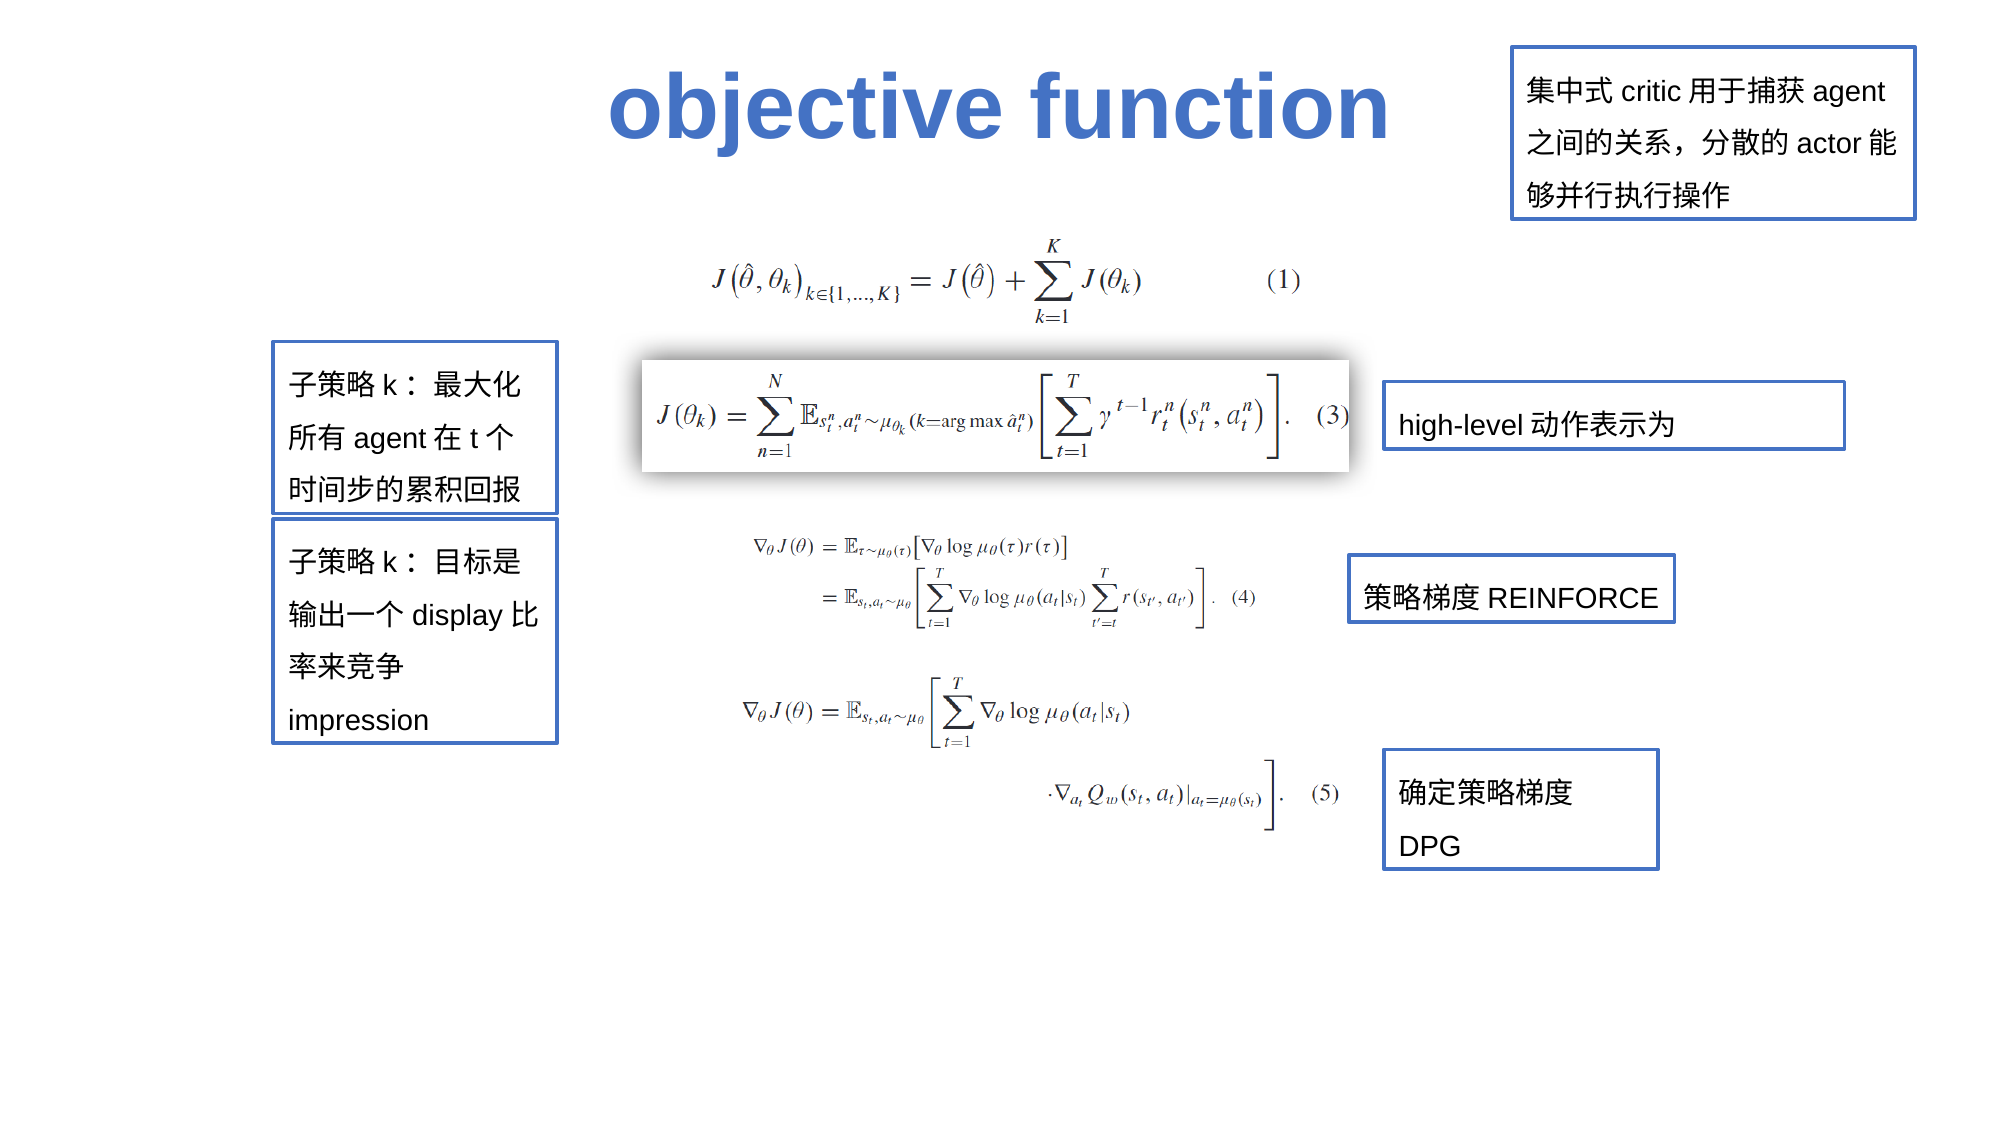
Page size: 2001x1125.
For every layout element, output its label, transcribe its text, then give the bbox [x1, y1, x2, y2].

picture [741, 518, 1264, 630]
text_box 确定策略梯度DPG [1383, 749, 1658, 870]
text_box 集中式critic用于捕获agent之间的关系，分散的actor能够并行执行操作 [1511, 47, 1916, 220]
text_box 子策略k：最大化所有agent在t个时间步的累积回报 [273, 341, 557, 514]
picture [642, 360, 1349, 472]
picture [695, 219, 1310, 331]
text_box 子策略k：目标是输出一个display比率来竞争impression [273, 518, 557, 744]
picture [726, 665, 1357, 834]
title objective function [137, 0, 1863, 218]
text_box 策略梯度REINFORCE [1348, 554, 1675, 623]
